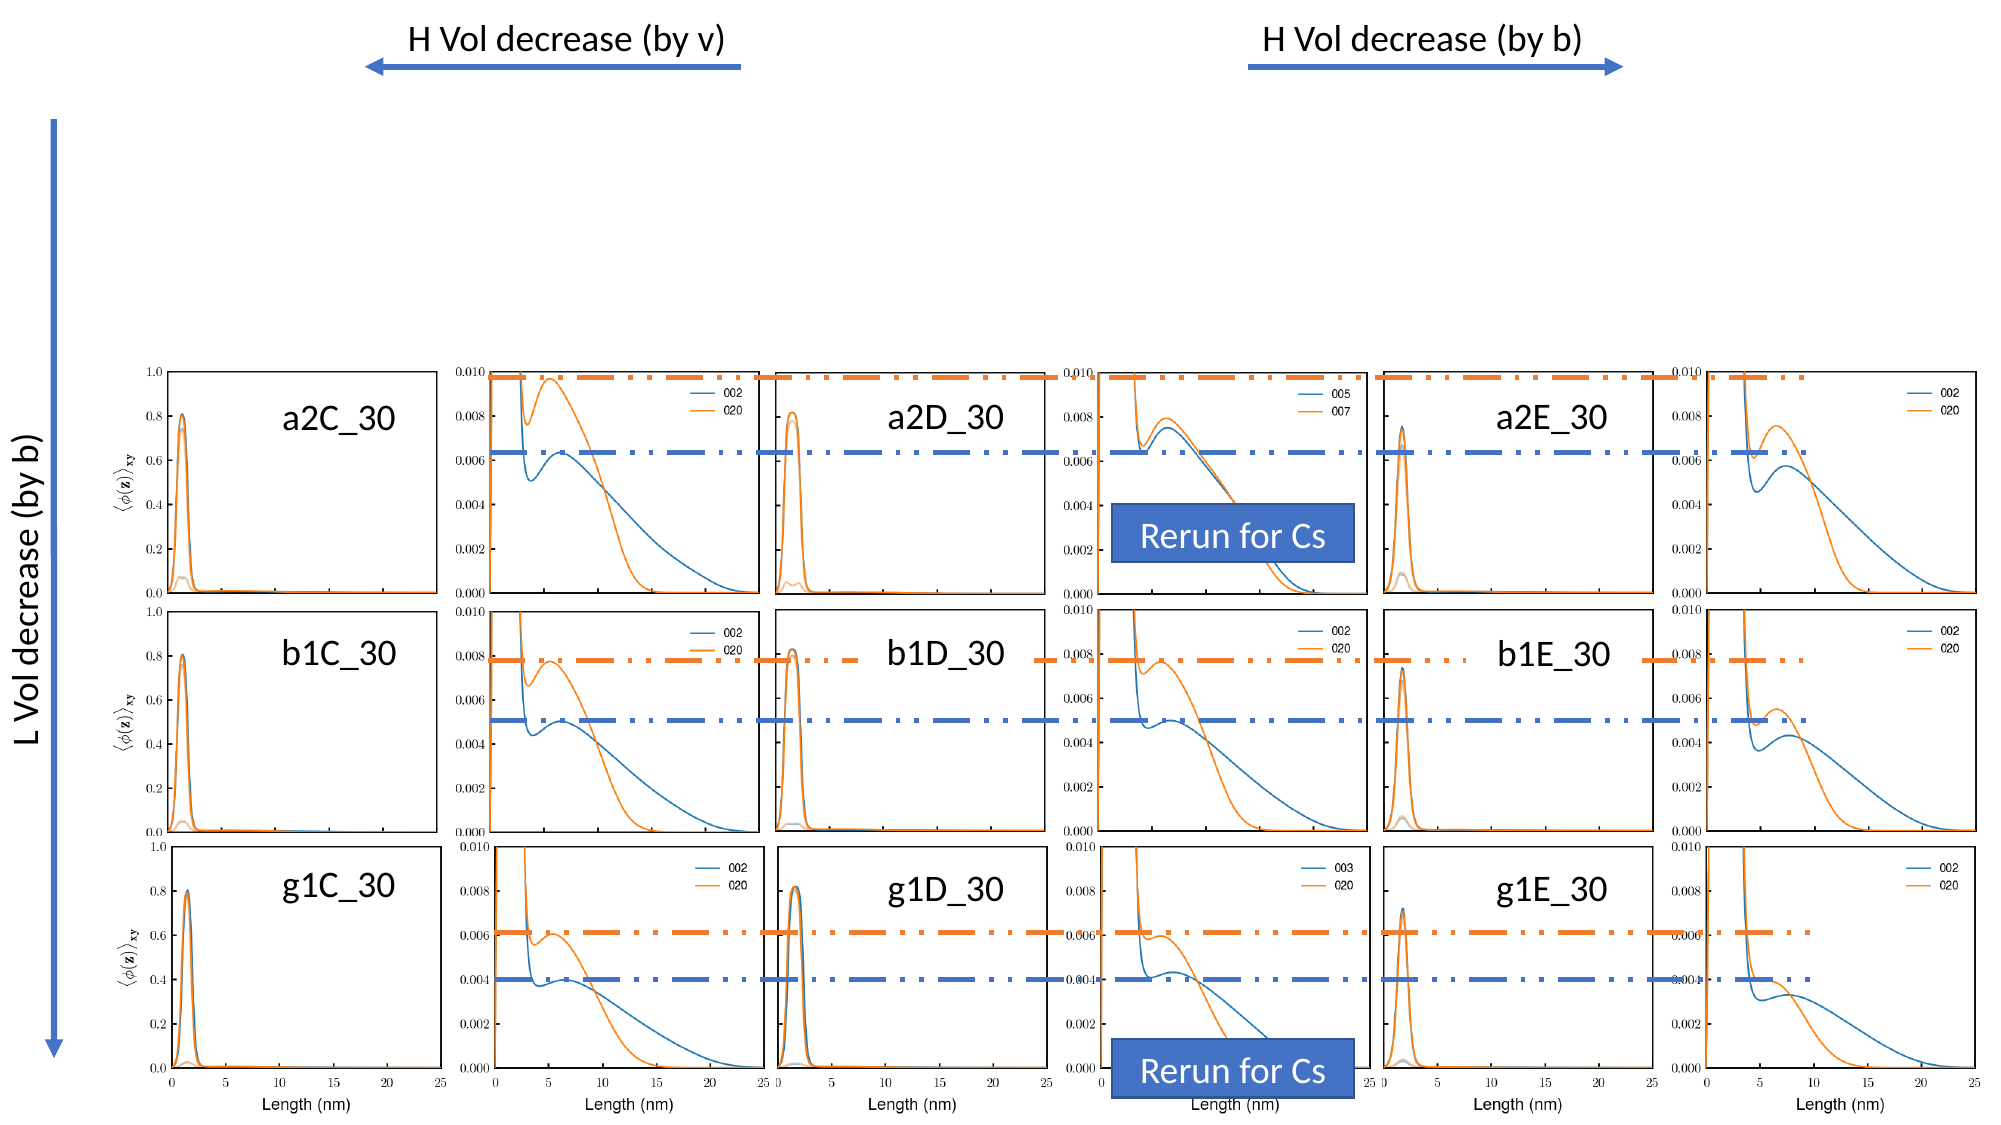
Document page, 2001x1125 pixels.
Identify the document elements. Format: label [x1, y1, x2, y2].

text_box [776, 980, 1382, 1119]
text_box [1382, 836, 1988, 1119]
text_box [111, 836, 776, 1119]
text_box [0, 119, 55, 1059]
picture [106, 361, 1988, 883]
text_box [776, 836, 1382, 932]
text_box [364, 6, 741, 67]
text_box [776, 933, 1382, 979]
text_box [1247, 6, 1624, 67]
